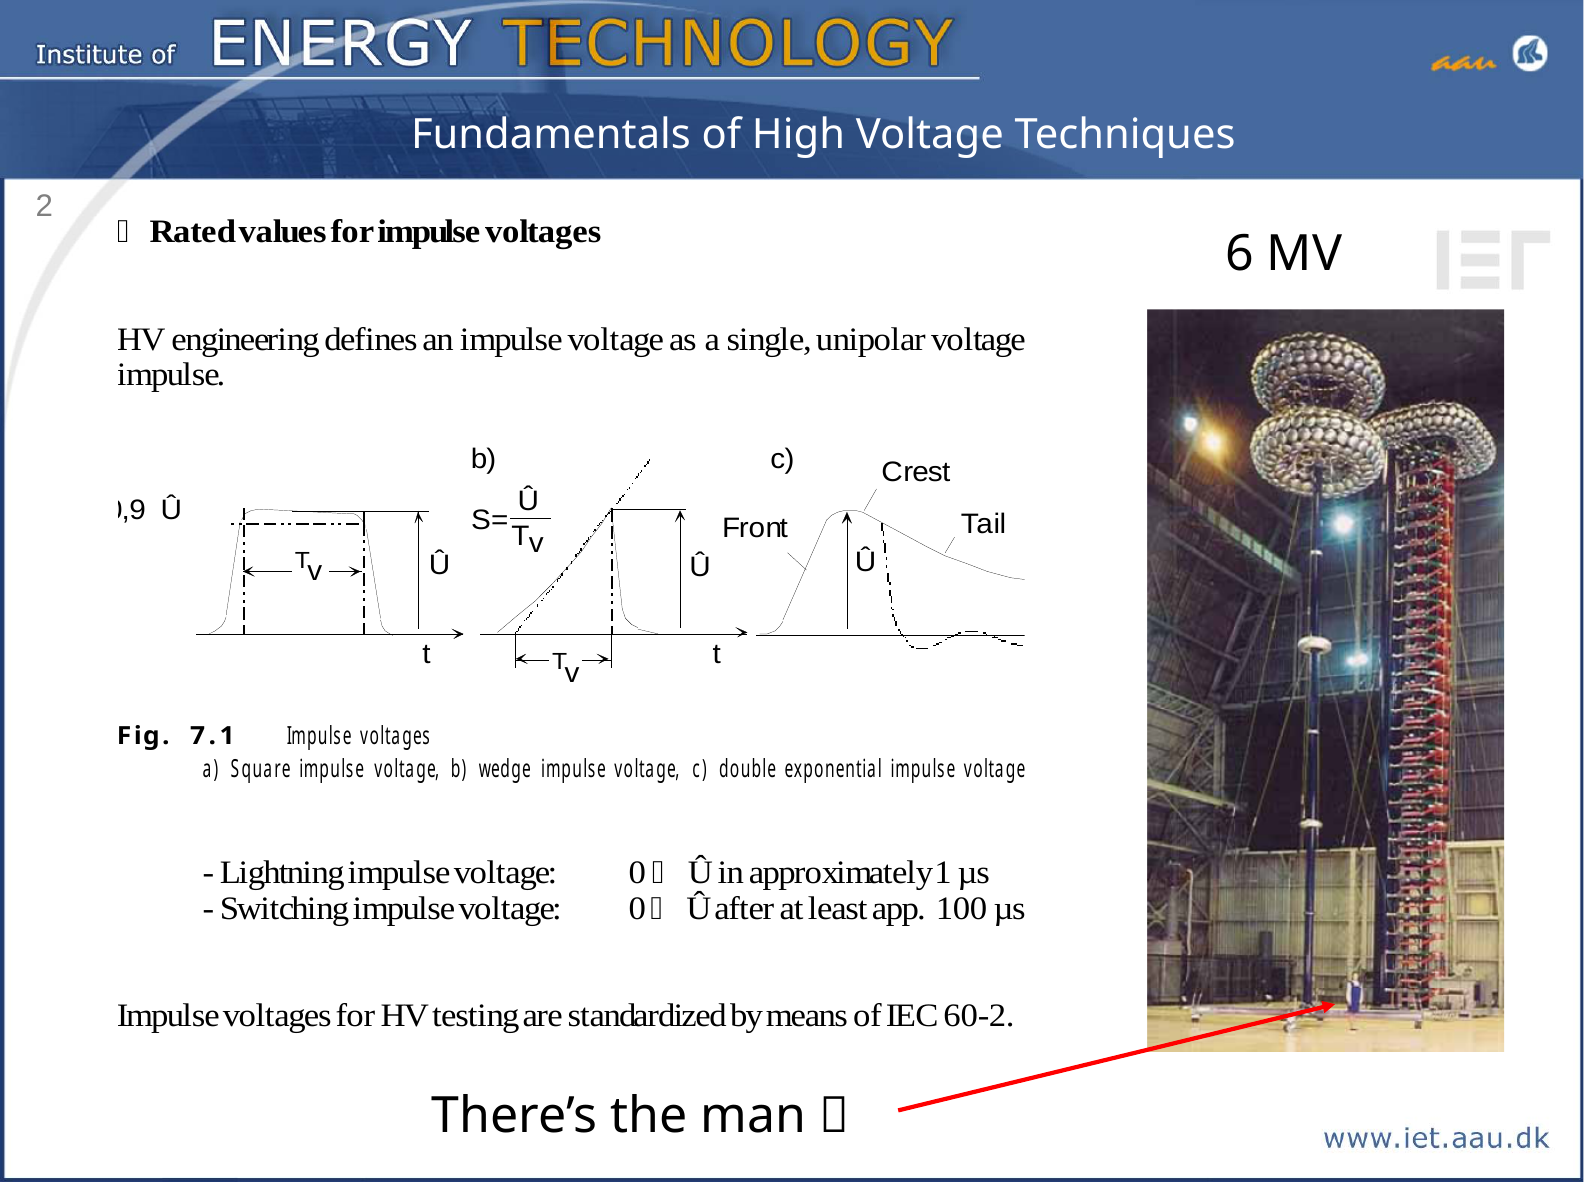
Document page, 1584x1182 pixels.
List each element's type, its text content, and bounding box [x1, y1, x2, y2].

picture [0, 0, 1584, 1182]
text_box 6 MV [1209, 212, 1359, 289]
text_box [118, 212, 1025, 1070]
slide_number 2 [0, 177, 109, 261]
text_box There’s the man  [416, 1078, 866, 1151]
title Fundamentals of High Voltage Techniques [110, 109, 1537, 154]
